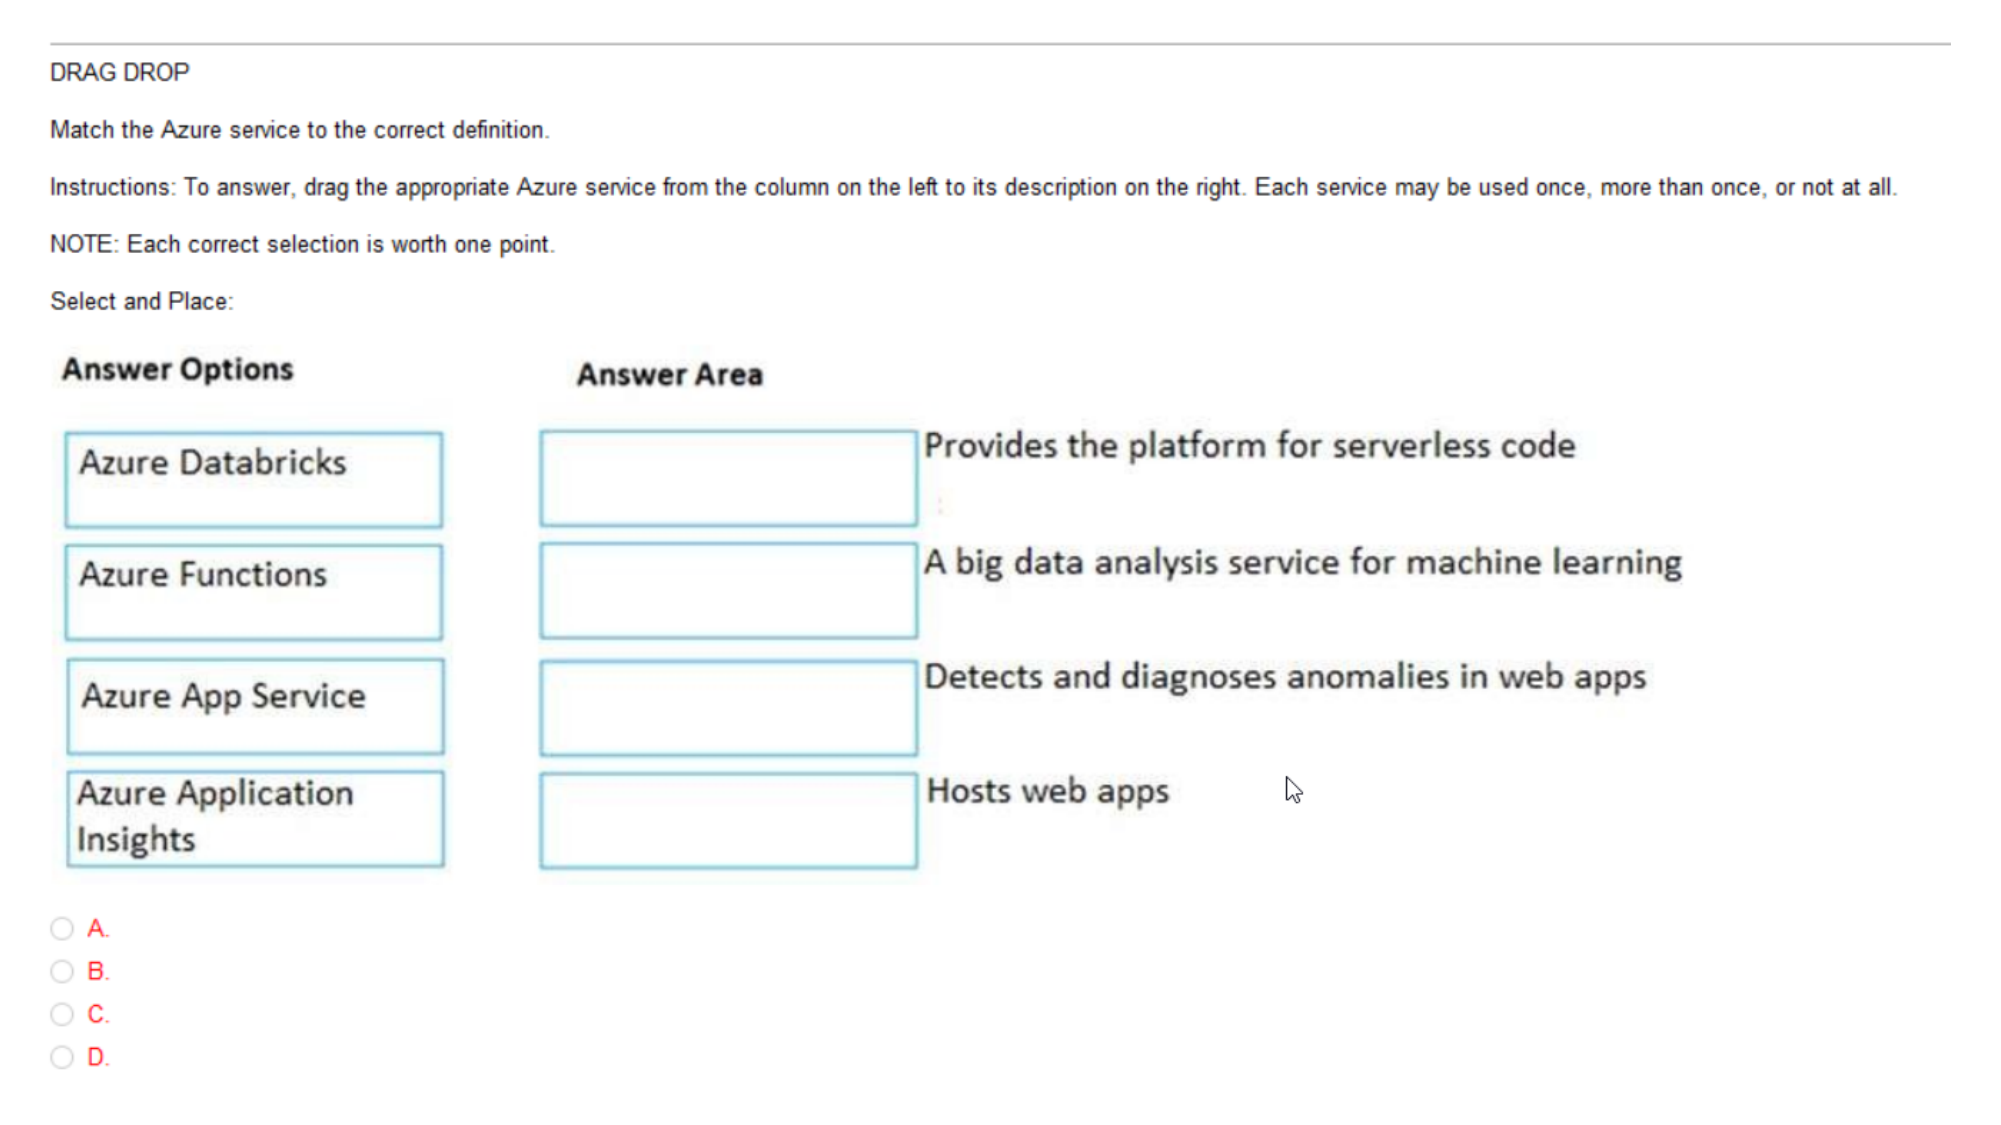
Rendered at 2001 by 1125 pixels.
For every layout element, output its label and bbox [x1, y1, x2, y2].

picture [32, 37, 1951, 1079]
